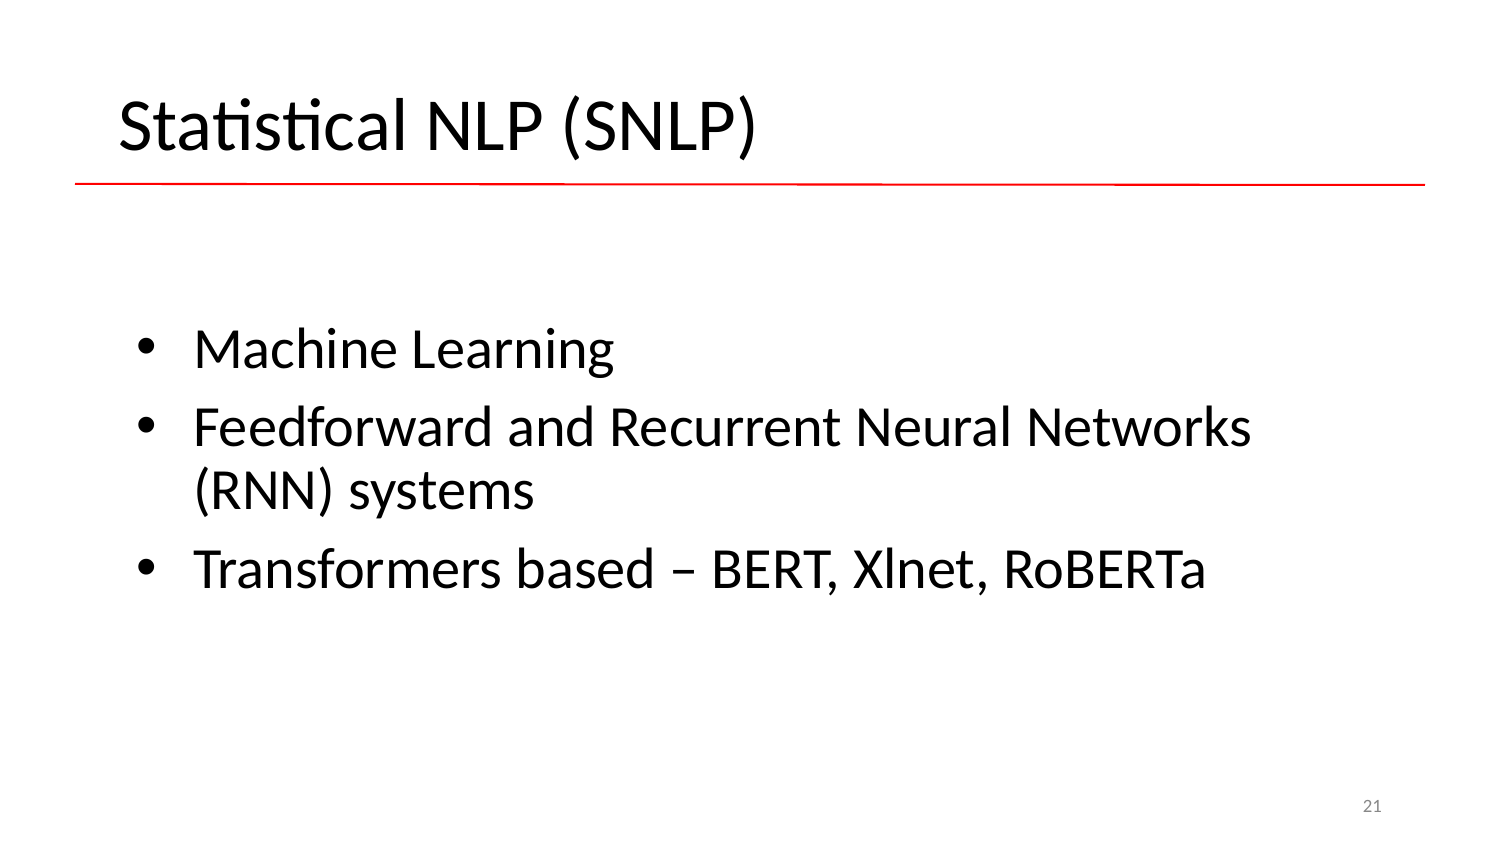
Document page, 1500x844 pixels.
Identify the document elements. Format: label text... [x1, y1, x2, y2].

slide_number 21 [1059, 782, 1397, 827]
title Statistical NLP (SNLP) [103, 44, 1397, 208]
list Machine Learning Feedforward and Recurrent Neural Networks (RNN) systems Transformers based – BERT, Xlnet, RoBERTa [103, 224, 1397, 760]
